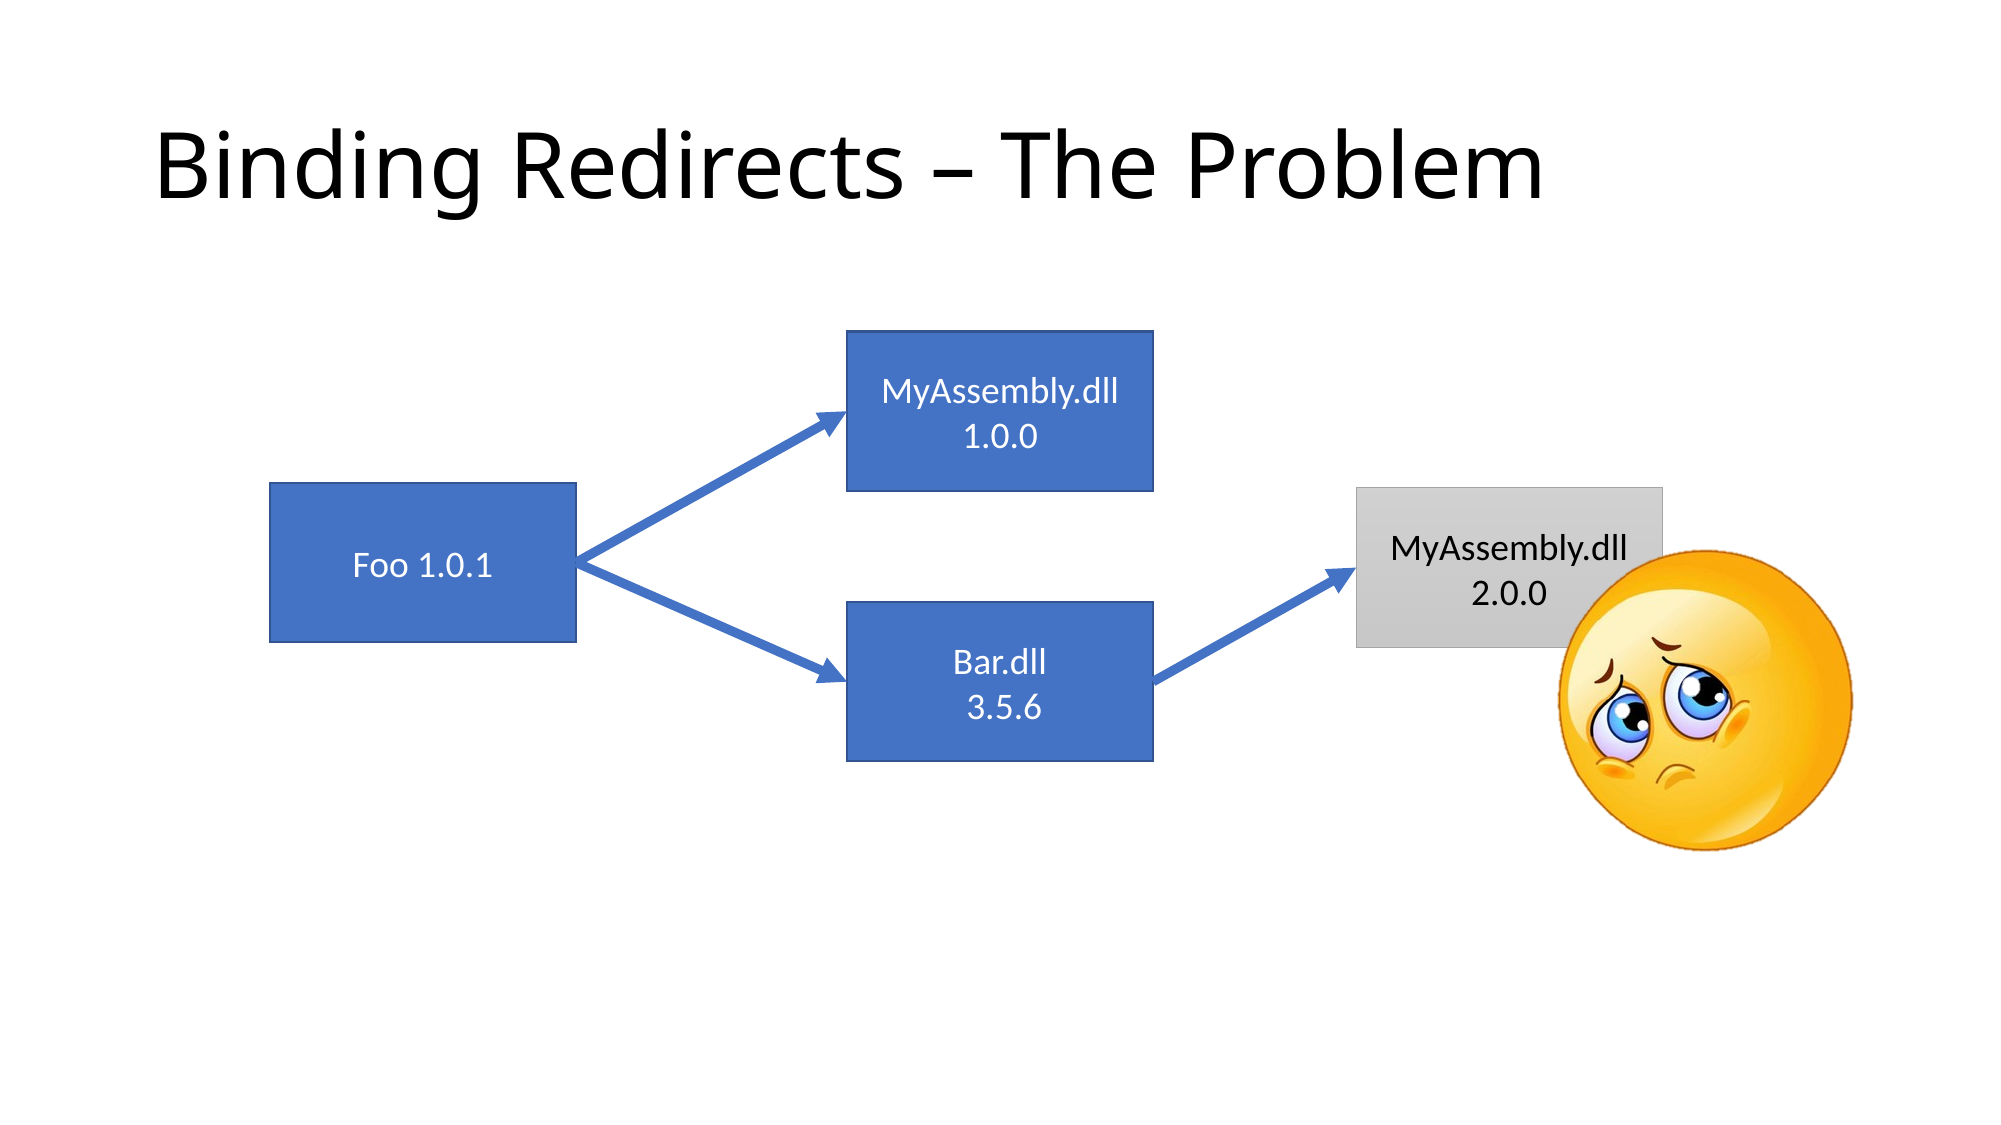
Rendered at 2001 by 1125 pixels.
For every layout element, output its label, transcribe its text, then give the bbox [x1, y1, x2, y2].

text_box MyAssembly.dll 1.0.0 [846, 330, 1154, 492]
text_box Bar.dll 3.5.6 [846, 601, 1154, 762]
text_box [575, 411, 848, 562]
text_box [575, 562, 848, 682]
picture [1547, 542, 1863, 858]
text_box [1152, 567, 1357, 682]
title Binding Redirects – The Problem [137, 59, 1863, 278]
text_box MyAssembly.dll 2.0.0 [1356, 487, 1663, 648]
text_box Foo 1.0.1 [269, 482, 575, 643]
